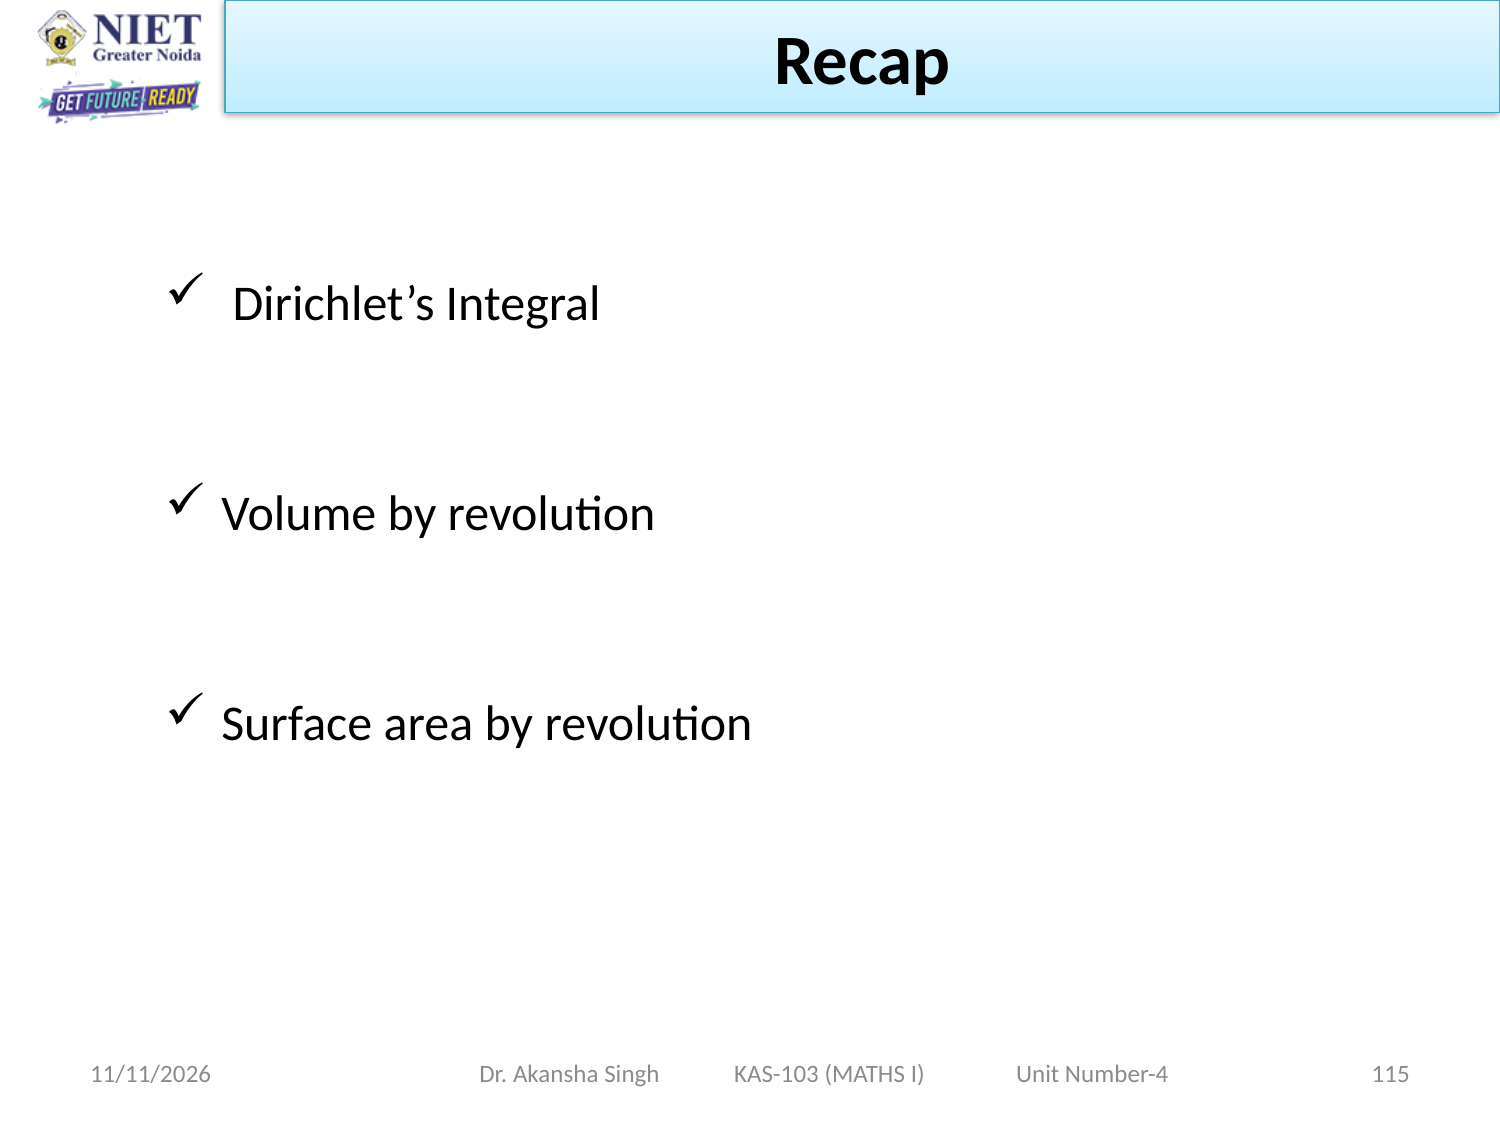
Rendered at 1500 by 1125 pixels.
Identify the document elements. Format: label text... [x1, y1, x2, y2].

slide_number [75, 1042, 412, 1103]
text_box Recap [238, 0, 1500, 113]
list Dirichlet’s Integral Volume by revolution Surface area by revolution [150, 262, 1425, 1005]
picture [0, 0, 238, 135]
slide_number 115 [1238, 1042, 1425, 1103]
footer Dr. Akansha Singh KAS-103 (MATHS I) Unit Number-4 [412, 1042, 1238, 1103]
